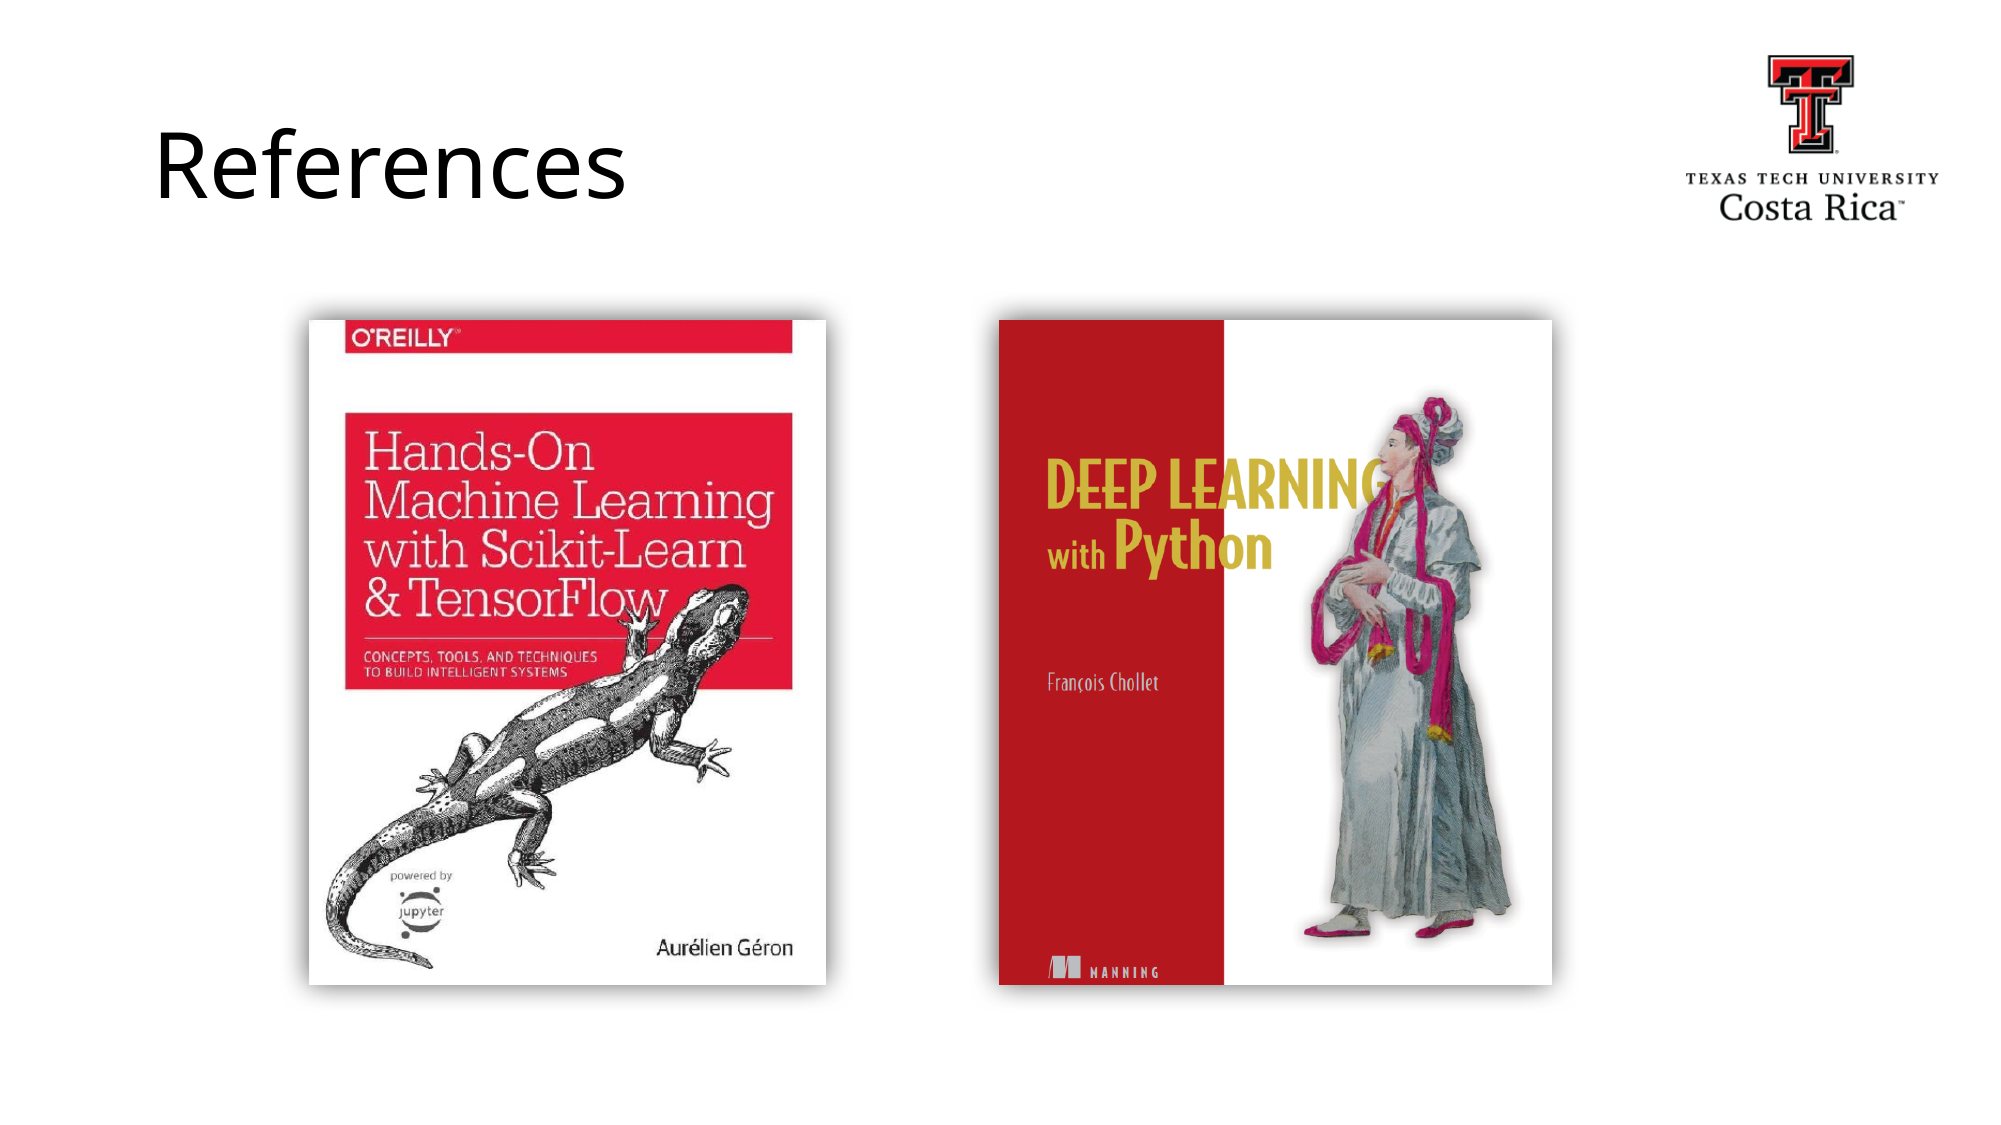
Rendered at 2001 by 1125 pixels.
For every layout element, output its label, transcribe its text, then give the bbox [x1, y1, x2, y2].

title References [137, 59, 1863, 278]
picture [309, 320, 826, 985]
picture [999, 320, 1552, 985]
picture [1664, 30, 1964, 251]
